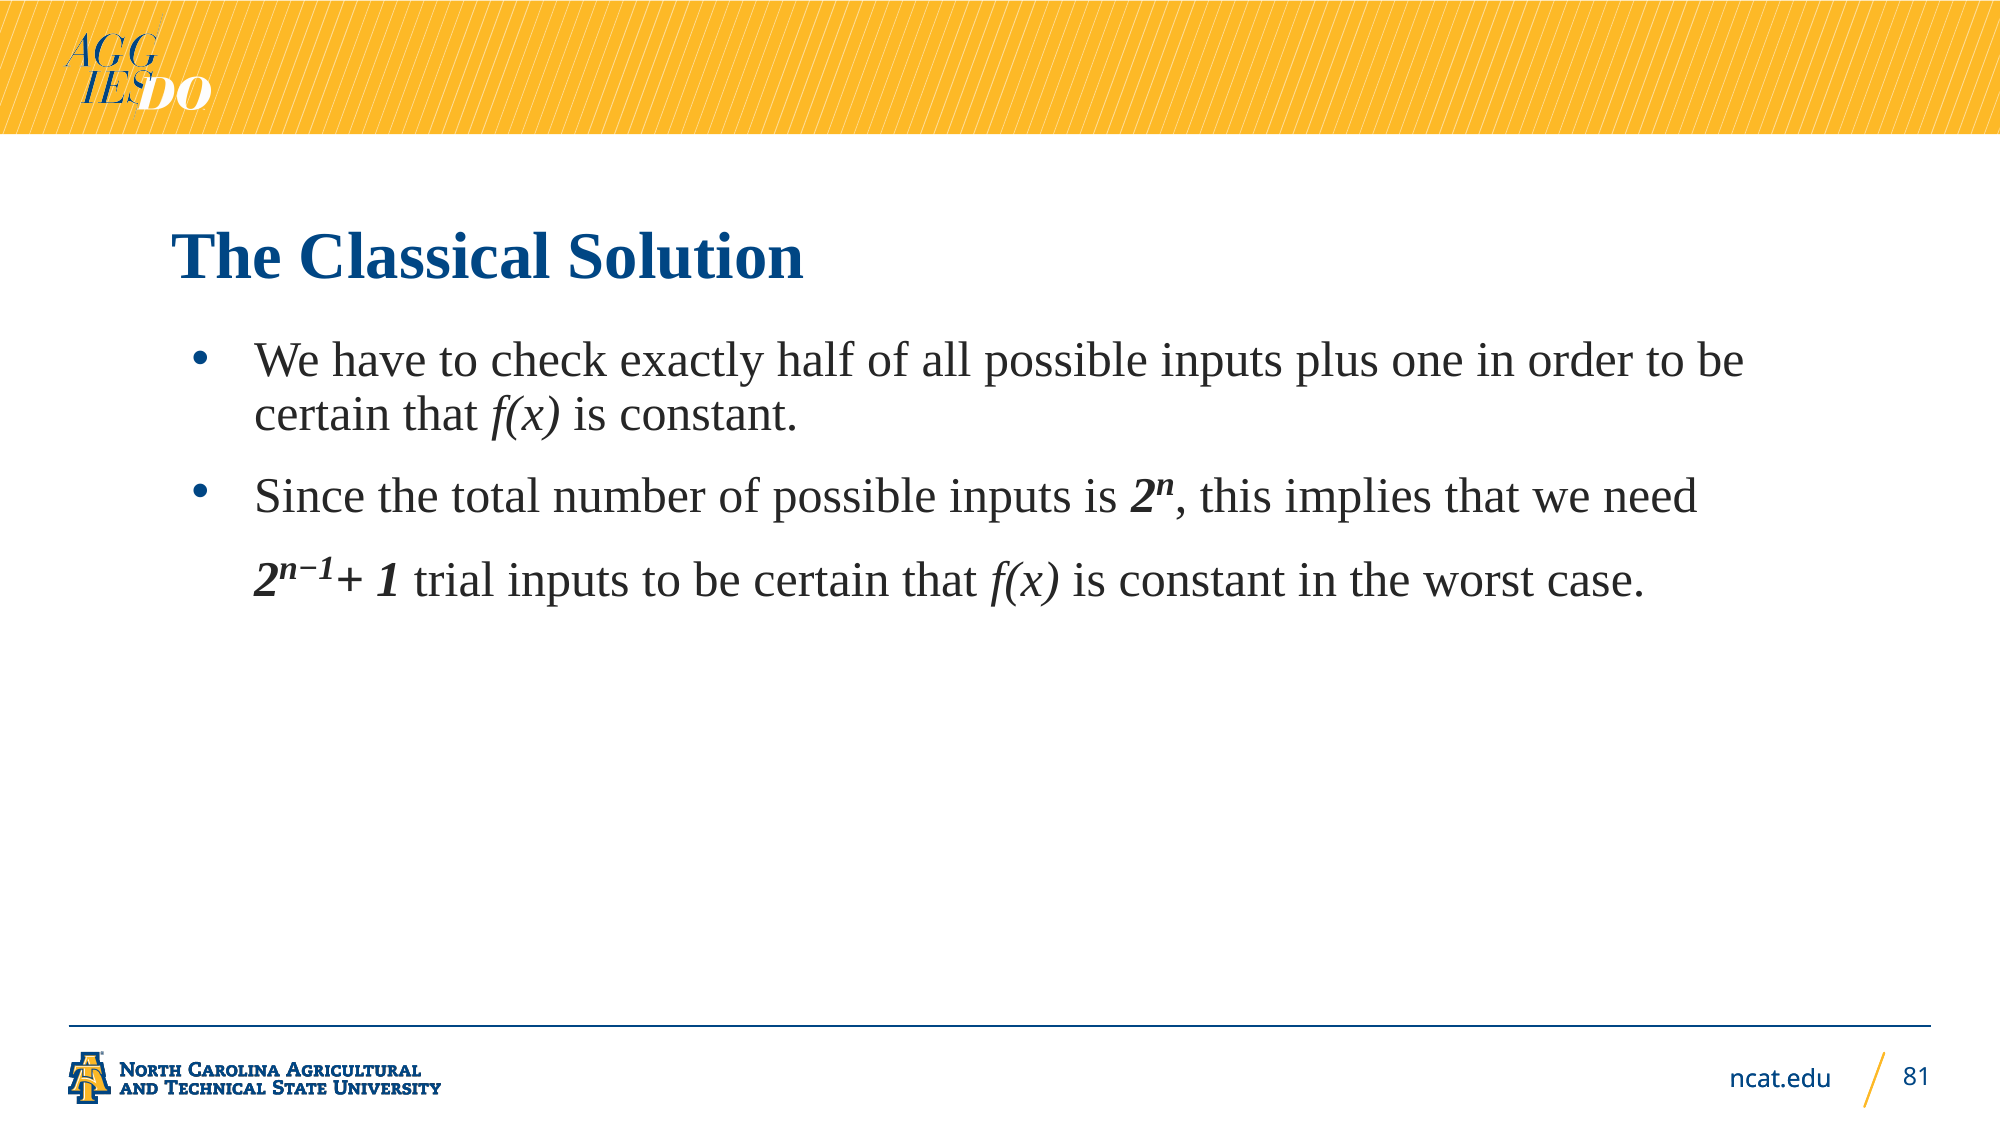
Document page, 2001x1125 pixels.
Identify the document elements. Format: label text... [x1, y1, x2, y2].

title The Classical Solution [156, 213, 1844, 306]
list We have to check exactly half of all possible inputs plus one in order to be certain that f(x) is constant. Since the total number of possible inputs is 2n, this implies that we need 2n−1+ 1 trial inputs to be certain that f(x) is constant in the worst case. [164, 326, 1852, 861]
picture [63, 13, 211, 120]
picture [68, 1051, 441, 1104]
slide_number 81 [1851, 1052, 1932, 1103]
